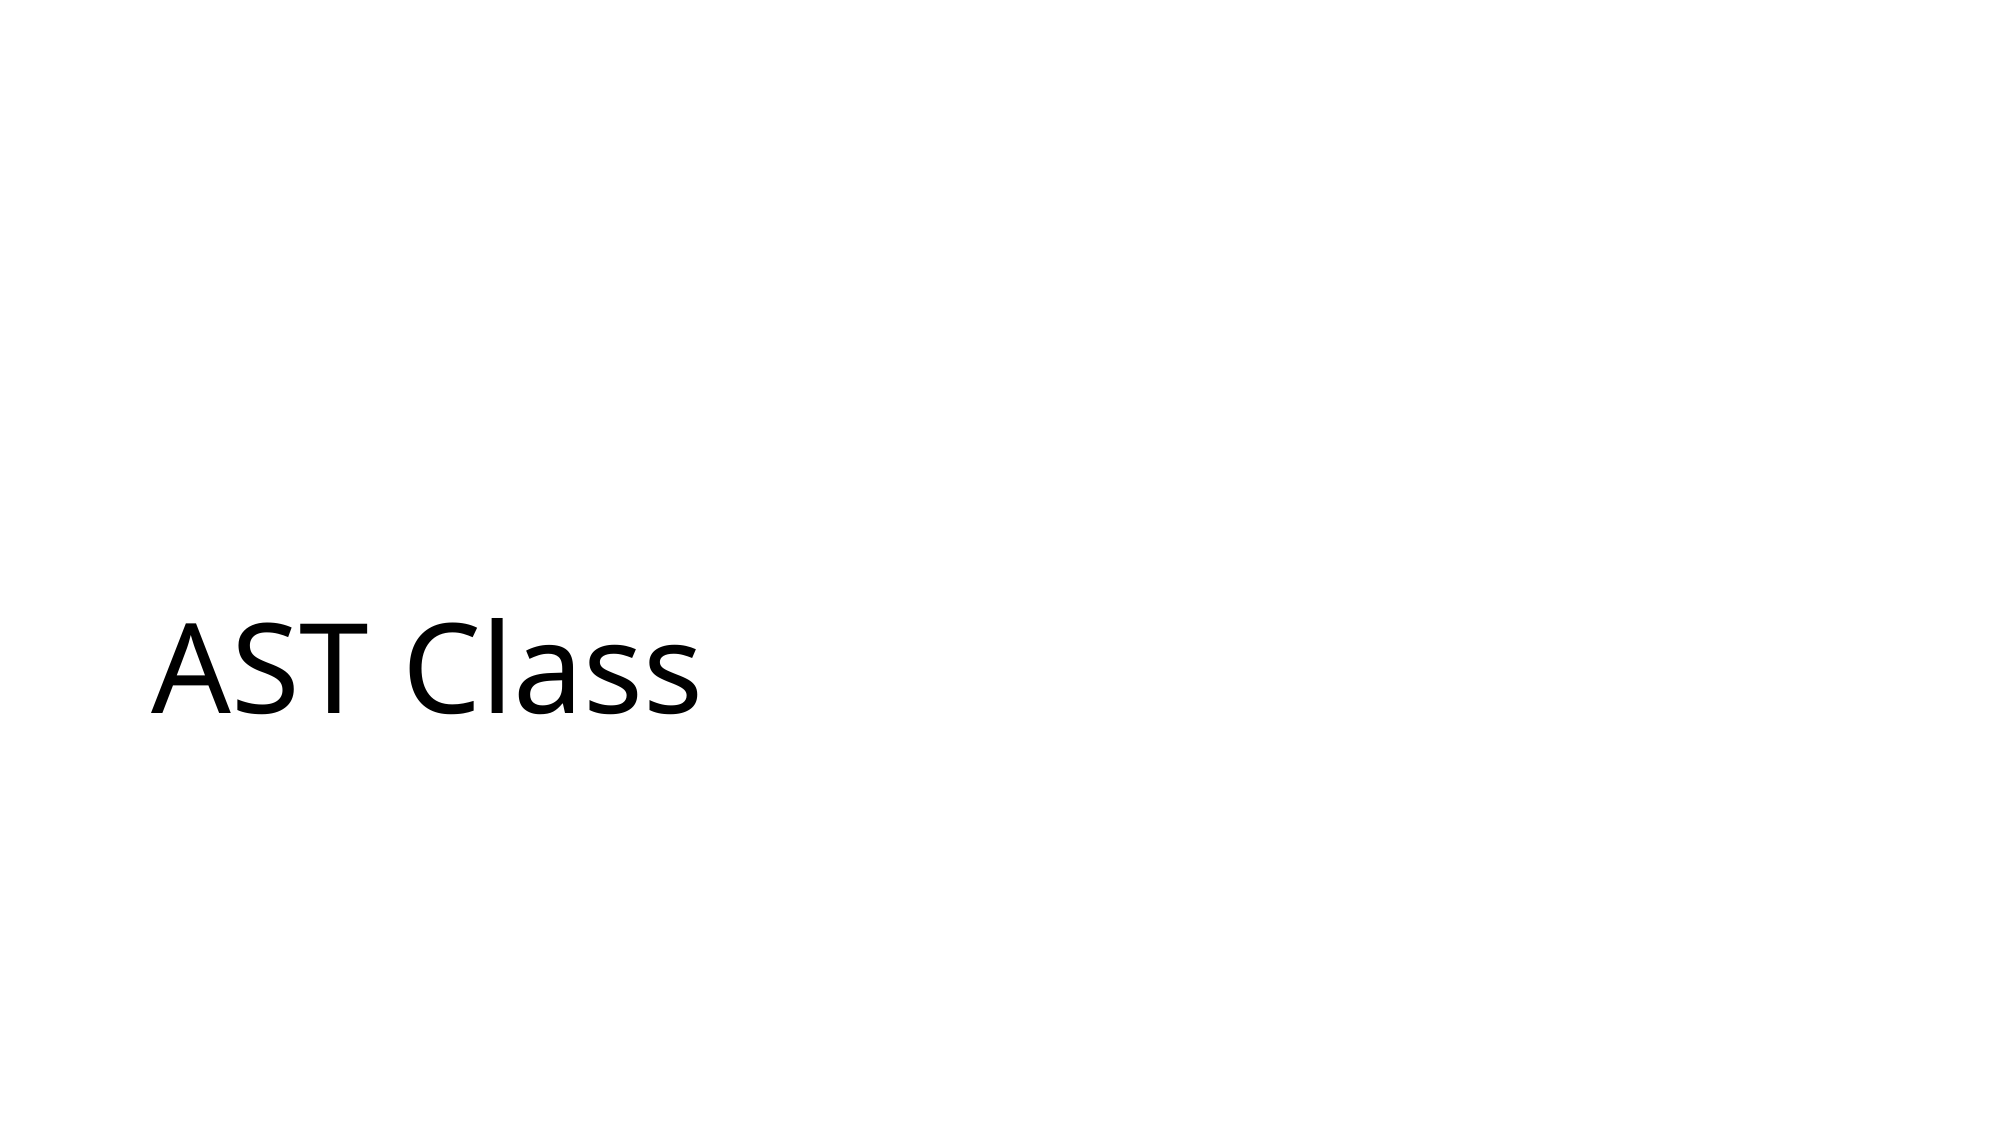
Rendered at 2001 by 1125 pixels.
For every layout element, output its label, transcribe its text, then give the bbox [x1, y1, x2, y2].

title AST Class [136, 280, 1862, 749]
